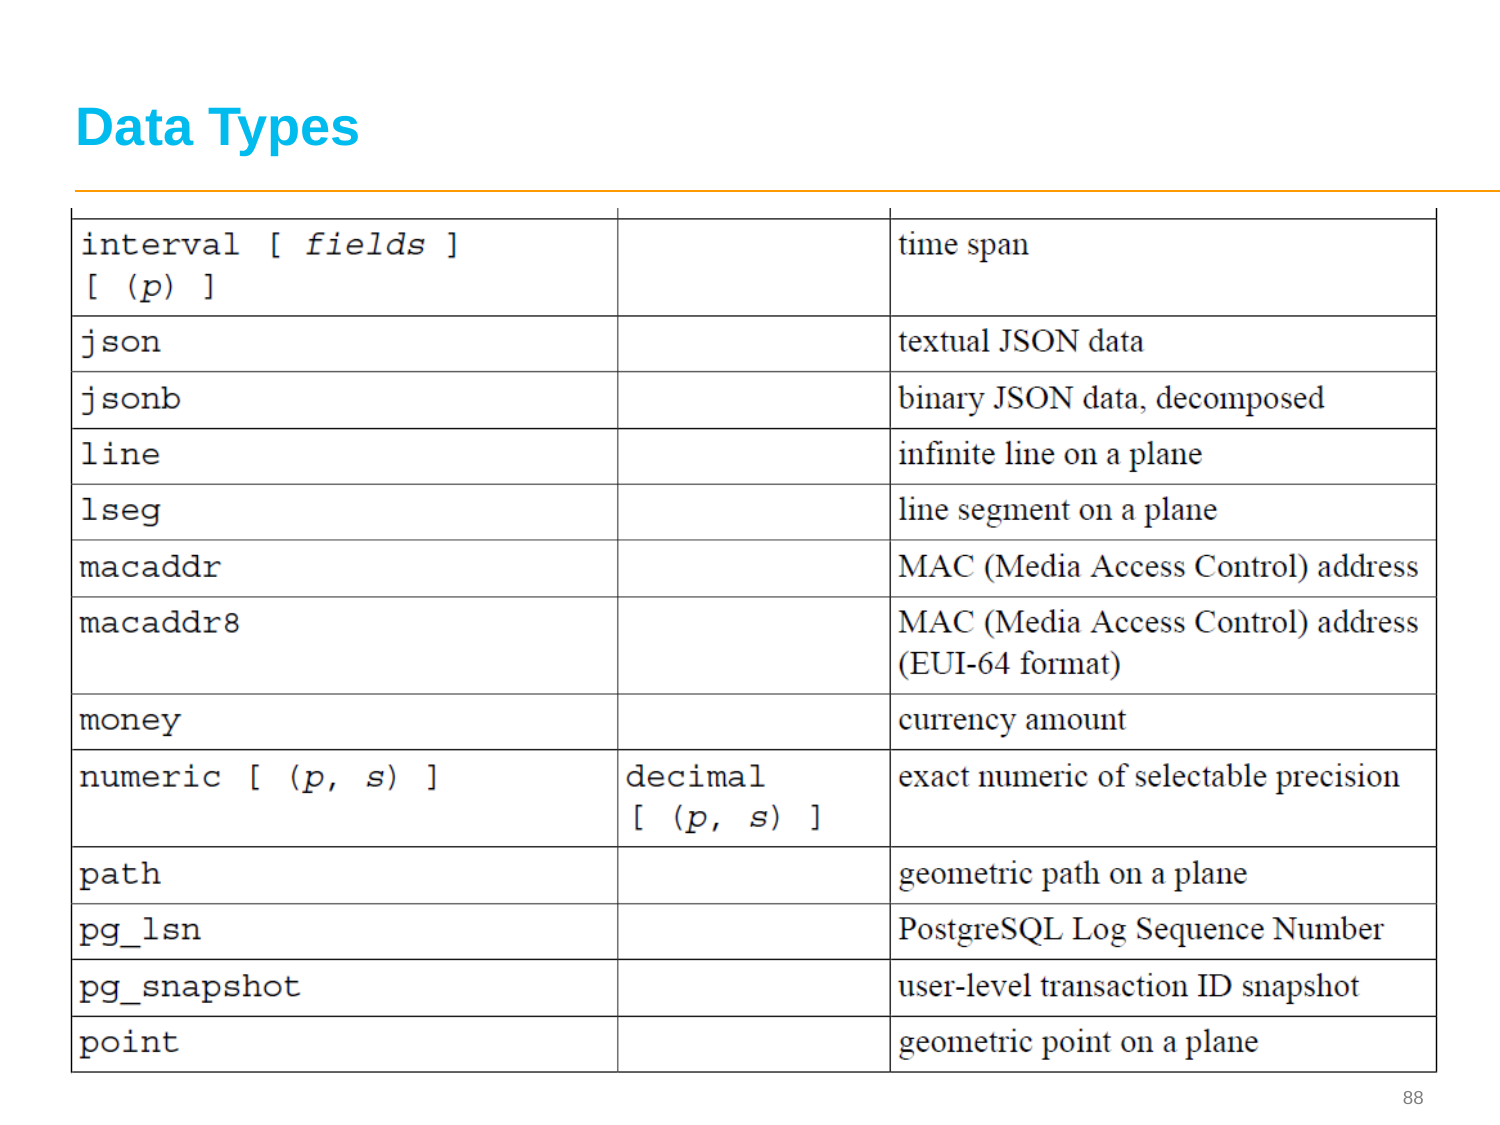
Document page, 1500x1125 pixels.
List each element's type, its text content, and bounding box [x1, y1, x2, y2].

picture [62, 208, 1443, 1078]
title Data Types [75, 27, 1422, 157]
